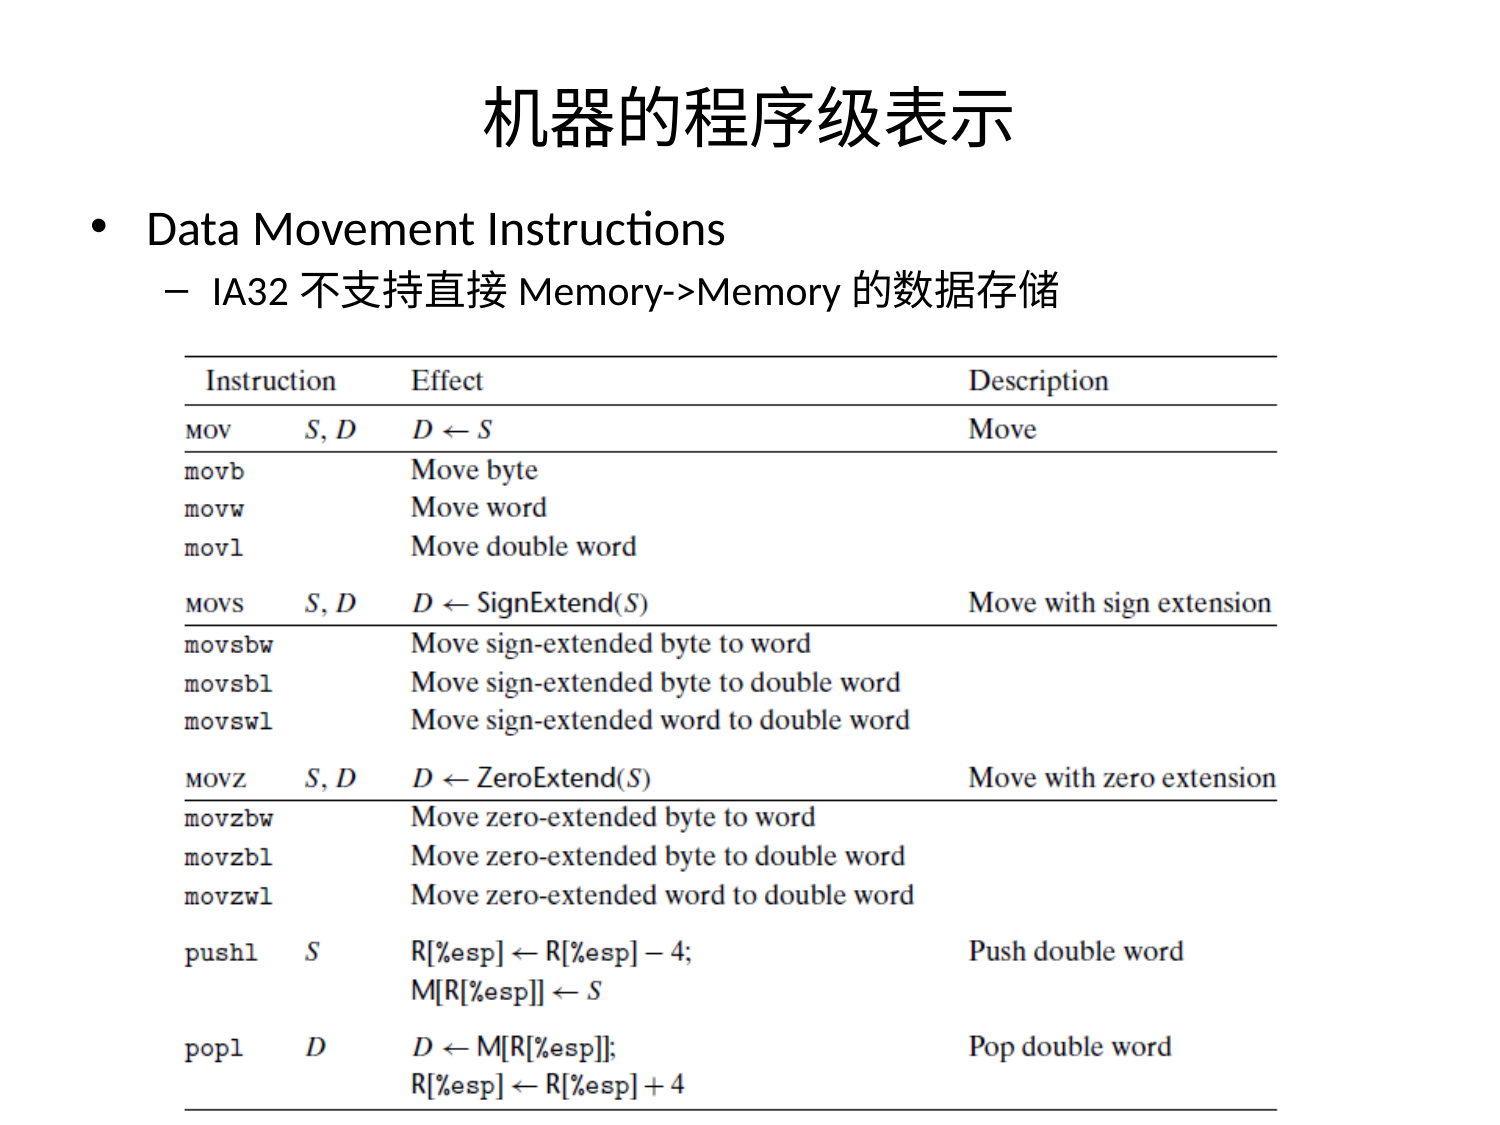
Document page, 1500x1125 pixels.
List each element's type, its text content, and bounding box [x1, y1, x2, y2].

picture [174, 341, 1293, 1125]
title 机器的程序级表示 [75, 45, 1425, 187]
list Data Movement Instructions IA32不支持直接Memory->Memory的数据存储 [75, 187, 1425, 1100]
